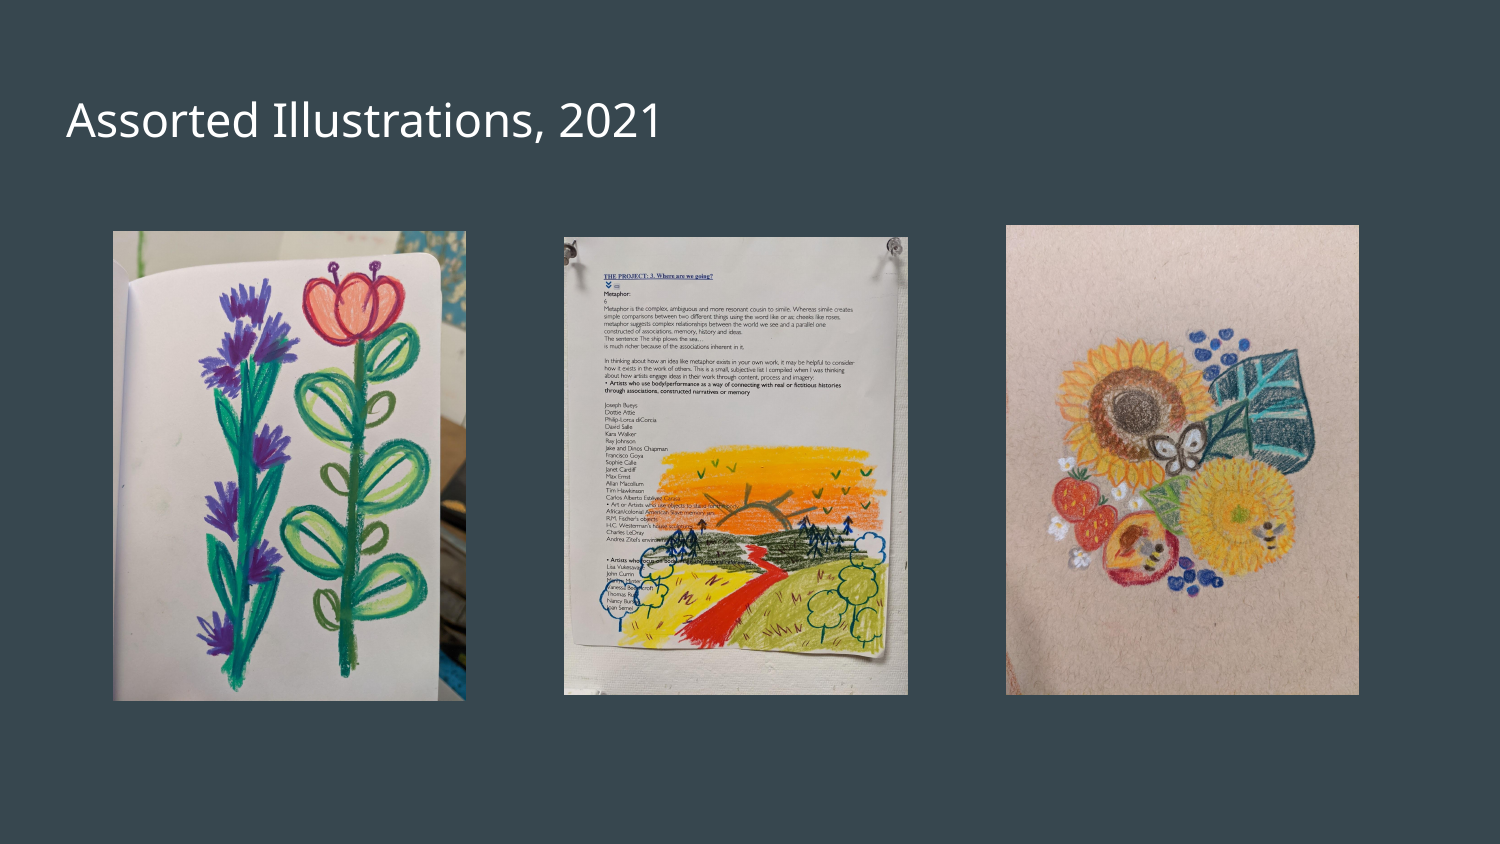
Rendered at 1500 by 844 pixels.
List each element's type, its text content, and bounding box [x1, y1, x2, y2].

title Assorted Illustrations, 2021 [51, 72, 1449, 167]
picture [112, 231, 466, 701]
picture [564, 237, 908, 695]
picture [1006, 225, 1359, 695]
